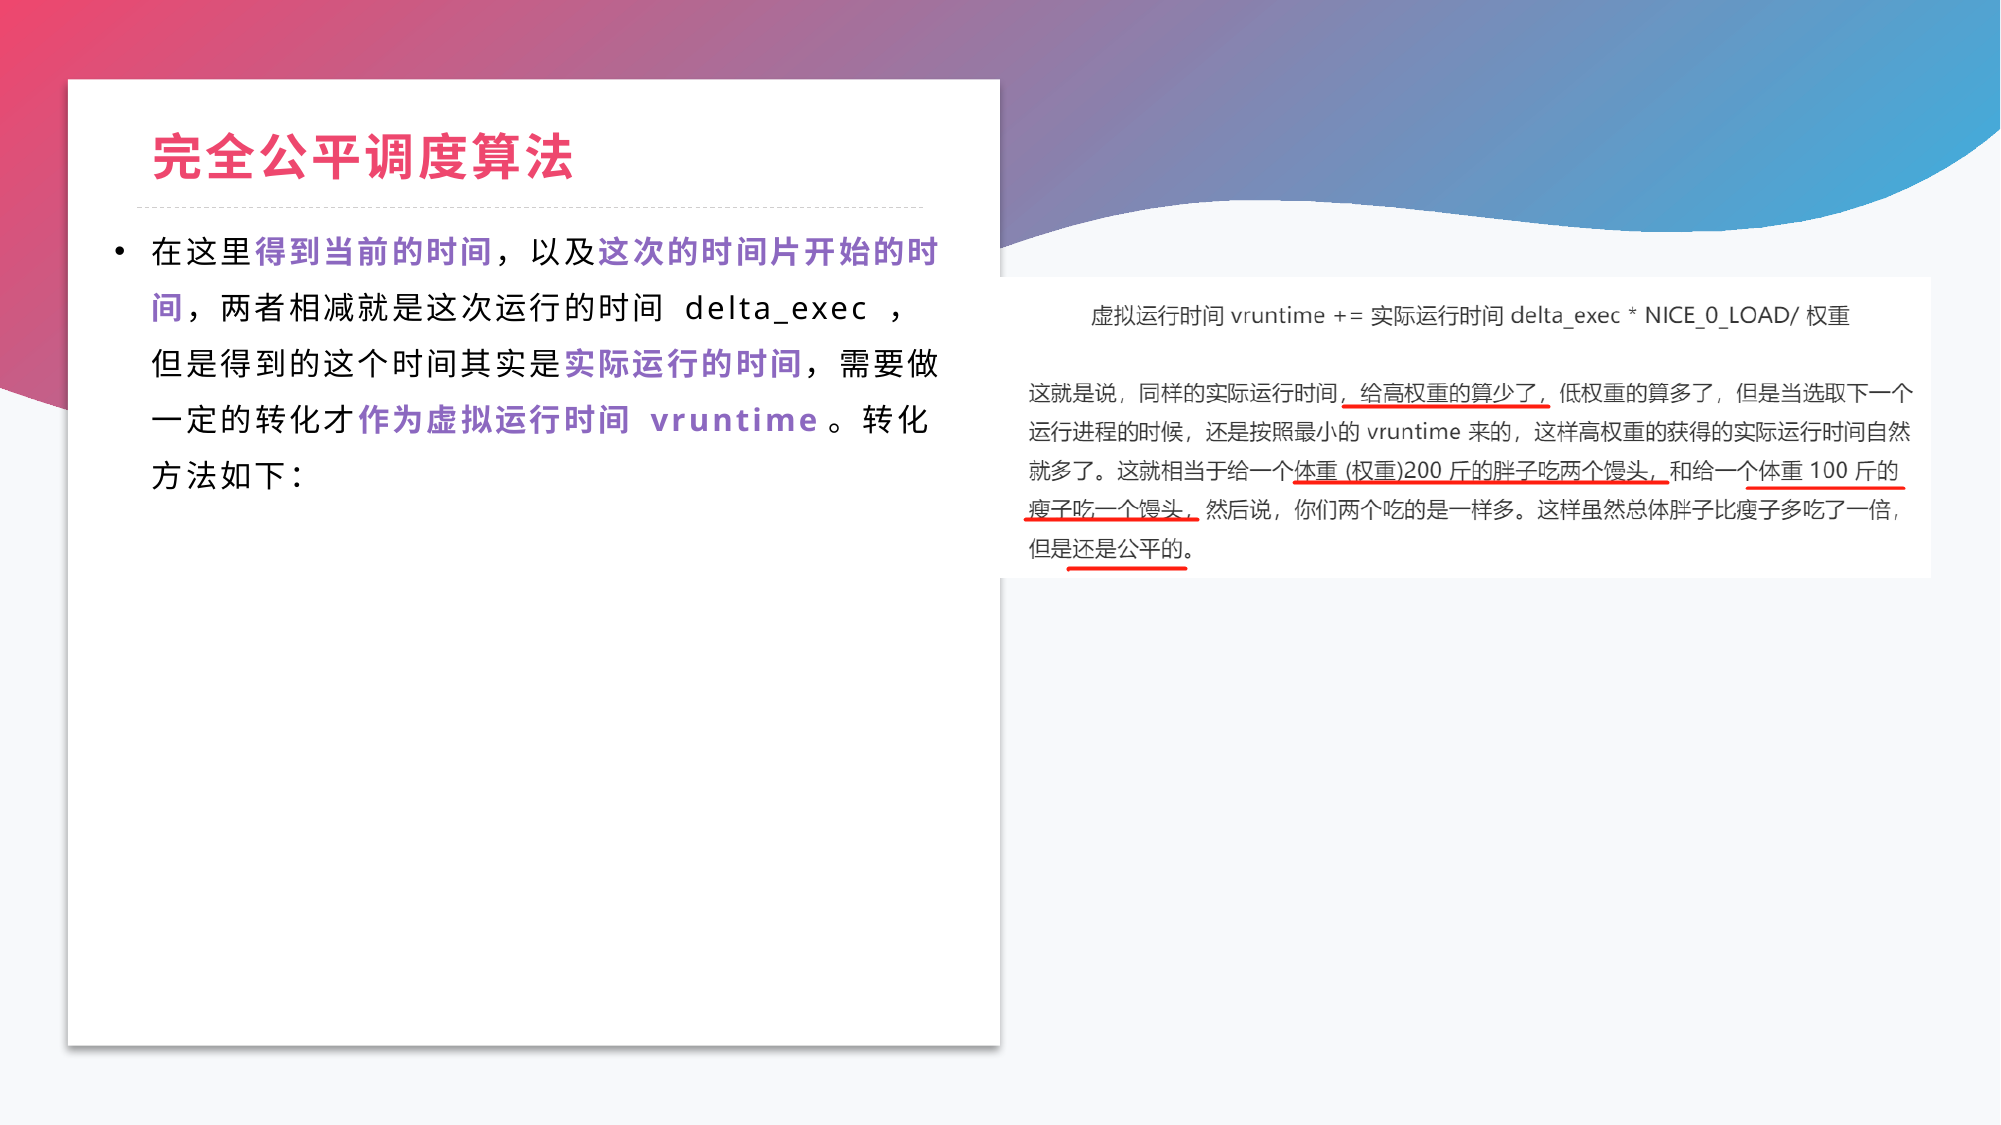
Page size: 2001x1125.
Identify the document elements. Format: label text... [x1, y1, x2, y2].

text_box [1077, 230, 1941, 1037]
title 完全公平调度算法 [137, 111, 924, 208]
picture [999, 277, 1931, 578]
list 在这里得到当前的时间，以及这次的时间片开始的时间，两者相减就是这次运行的时间 delta_exec ，但是得到的这个时间其实是实际运行的时间，需要做一定的转化才作为虚拟运行时间 vruntime。转化方法如下： [99, 205, 962, 1012]
